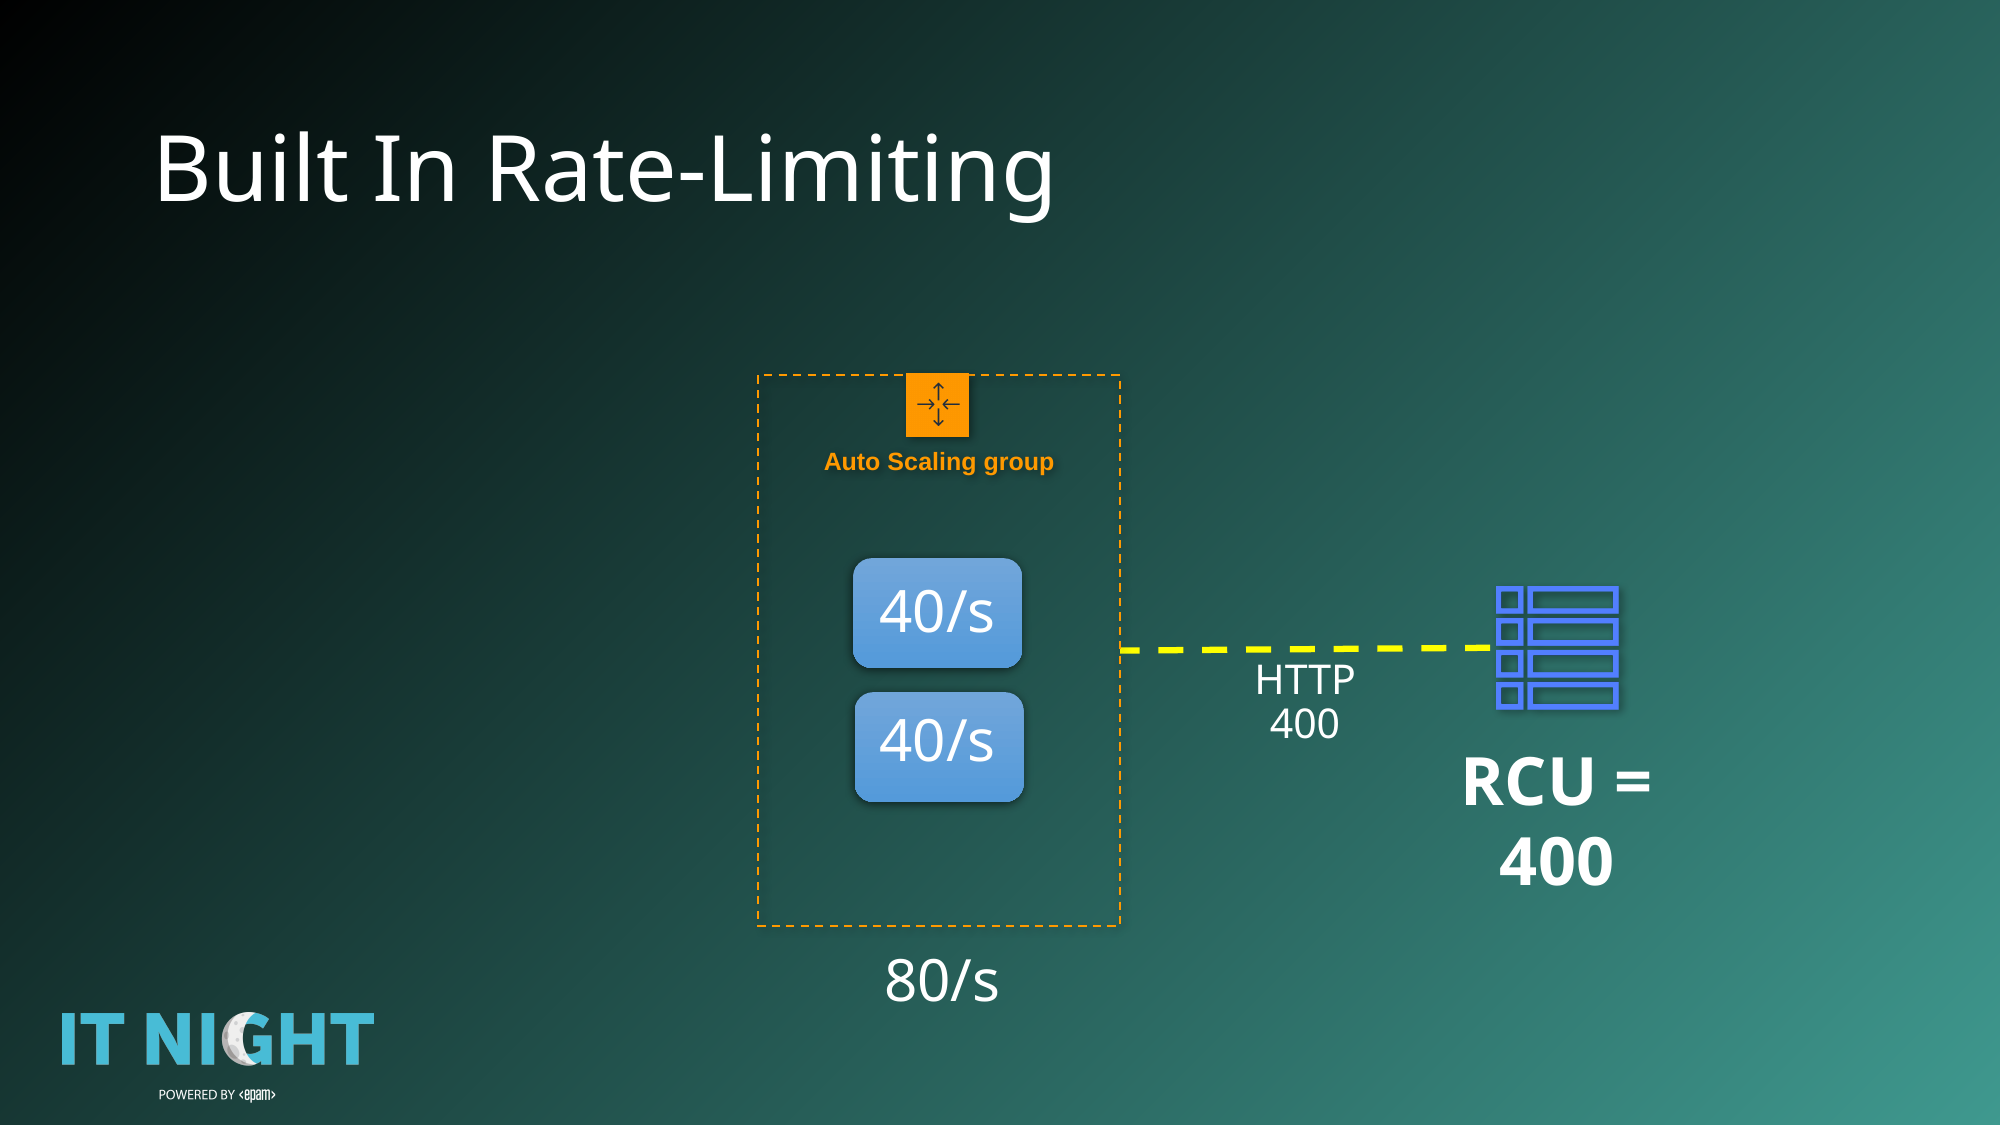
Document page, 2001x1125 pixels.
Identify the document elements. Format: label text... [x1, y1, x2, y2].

text_box 40/s [858, 686, 1018, 798]
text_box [1120, 647, 1490, 651]
text_box RCU = 400 [1407, 731, 1707, 907]
title Built In Rate-Limiting [137, 63, 1863, 281]
picture [906, 373, 969, 437]
text_box Auto Scaling group [757, 374, 1121, 927]
text_box 40/s [858, 558, 1018, 670]
picture [62, 1012, 374, 1103]
text_box HTTP 400 [1220, 651, 1390, 756]
text_box 80/s [862, 927, 1022, 1039]
picture [1490, 580, 1624, 715]
